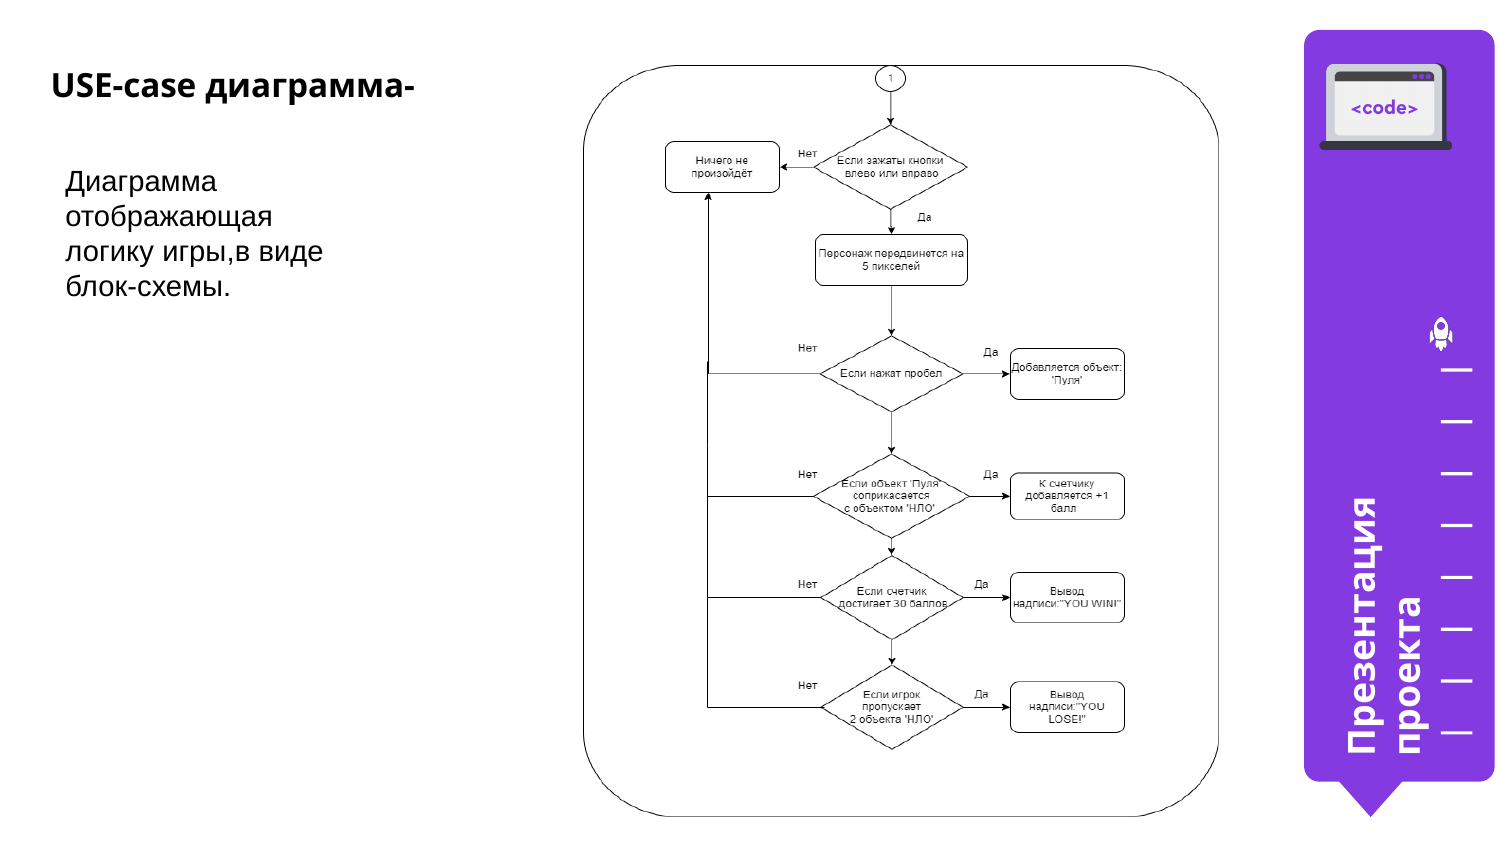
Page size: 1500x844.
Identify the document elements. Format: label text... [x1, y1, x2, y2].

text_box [1303, 29, 1495, 818]
text_box USE-case диаграмма- [50, 58, 451, 125]
text_box Диаграмма отображающая логику игры,в виде блок-схемы. [50, 154, 434, 310]
picture [582, 64, 1219, 818]
picture [1423, 310, 1459, 358]
picture [1287, 13, 1480, 195]
